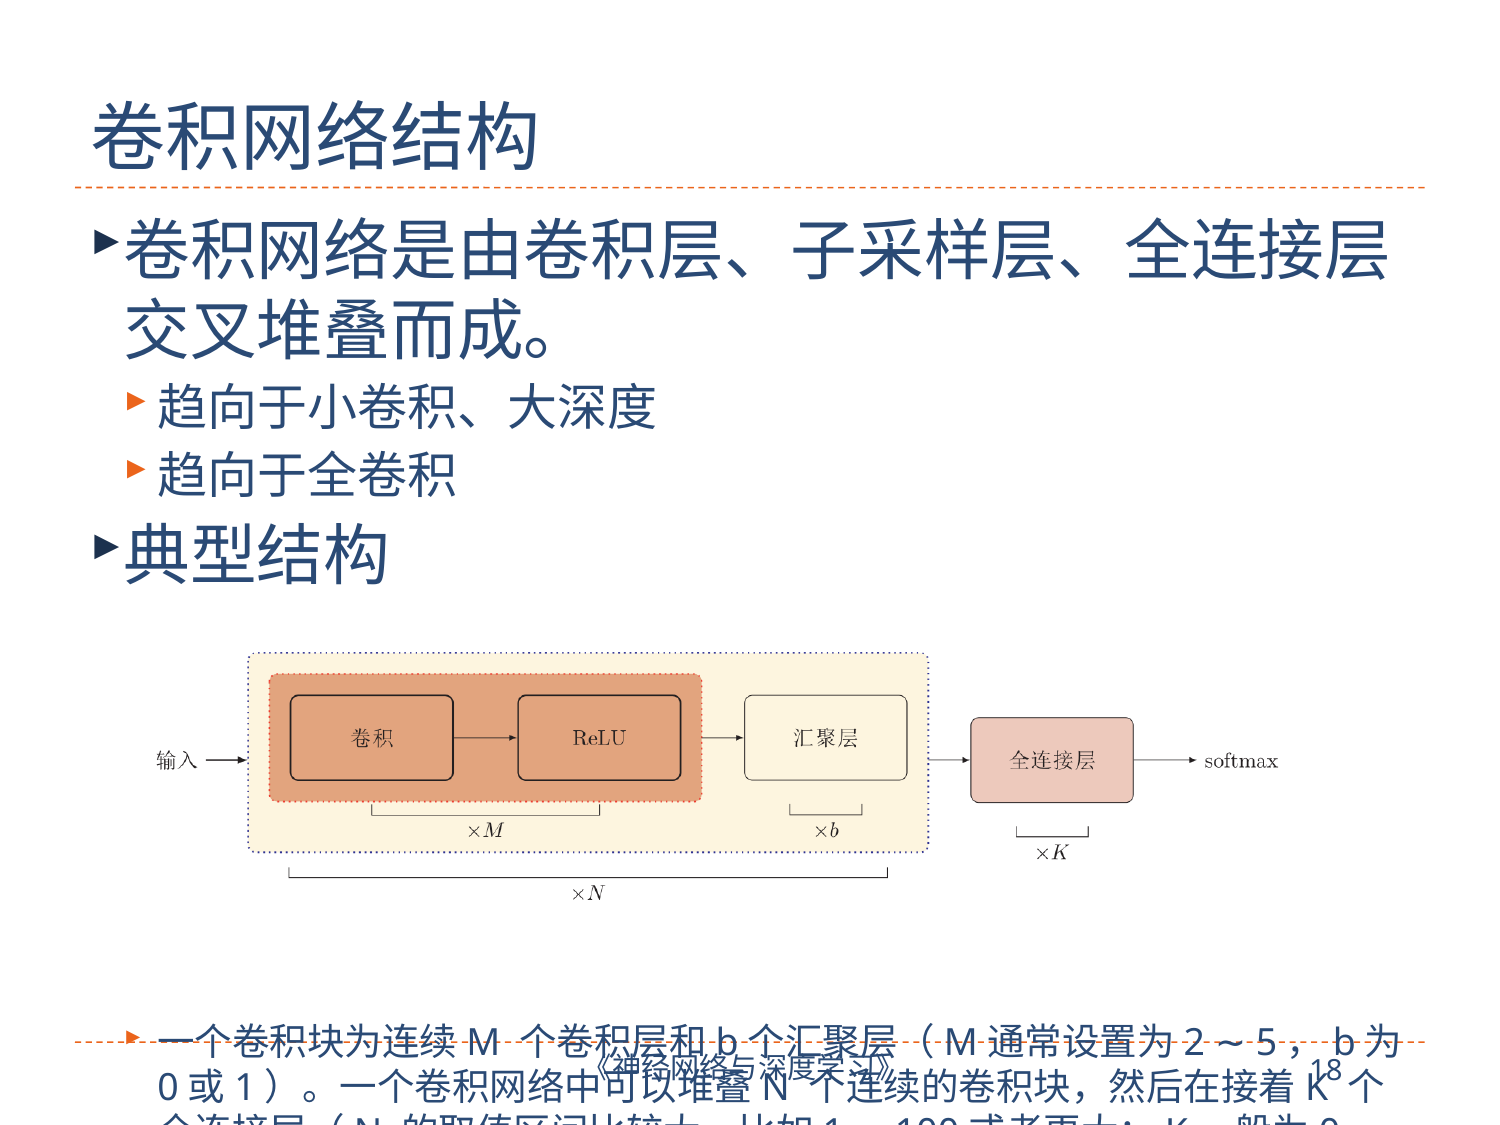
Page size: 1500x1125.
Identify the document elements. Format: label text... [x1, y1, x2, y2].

list 卷积网络是由卷积层、子采样层、全连接层交叉堆叠而成。 趋向于小卷积、大深度 趋向于全卷积 典型结构 一个卷积块为连续M 个卷积层和b个汇聚层（M通常设置为2 ∼ 5，b为0或1）。一个卷积网络中可以堆叠N 个连续的卷积块，然后在接着K 个全连接层（N 的取值区间比较大，比如1 ∼ 100或者更大；K一般为0 ∼ 2）。 [75, 200, 1425, 1010]
title 卷积网络结构 [75, 24, 1425, 188]
picture [137, 624, 1296, 919]
